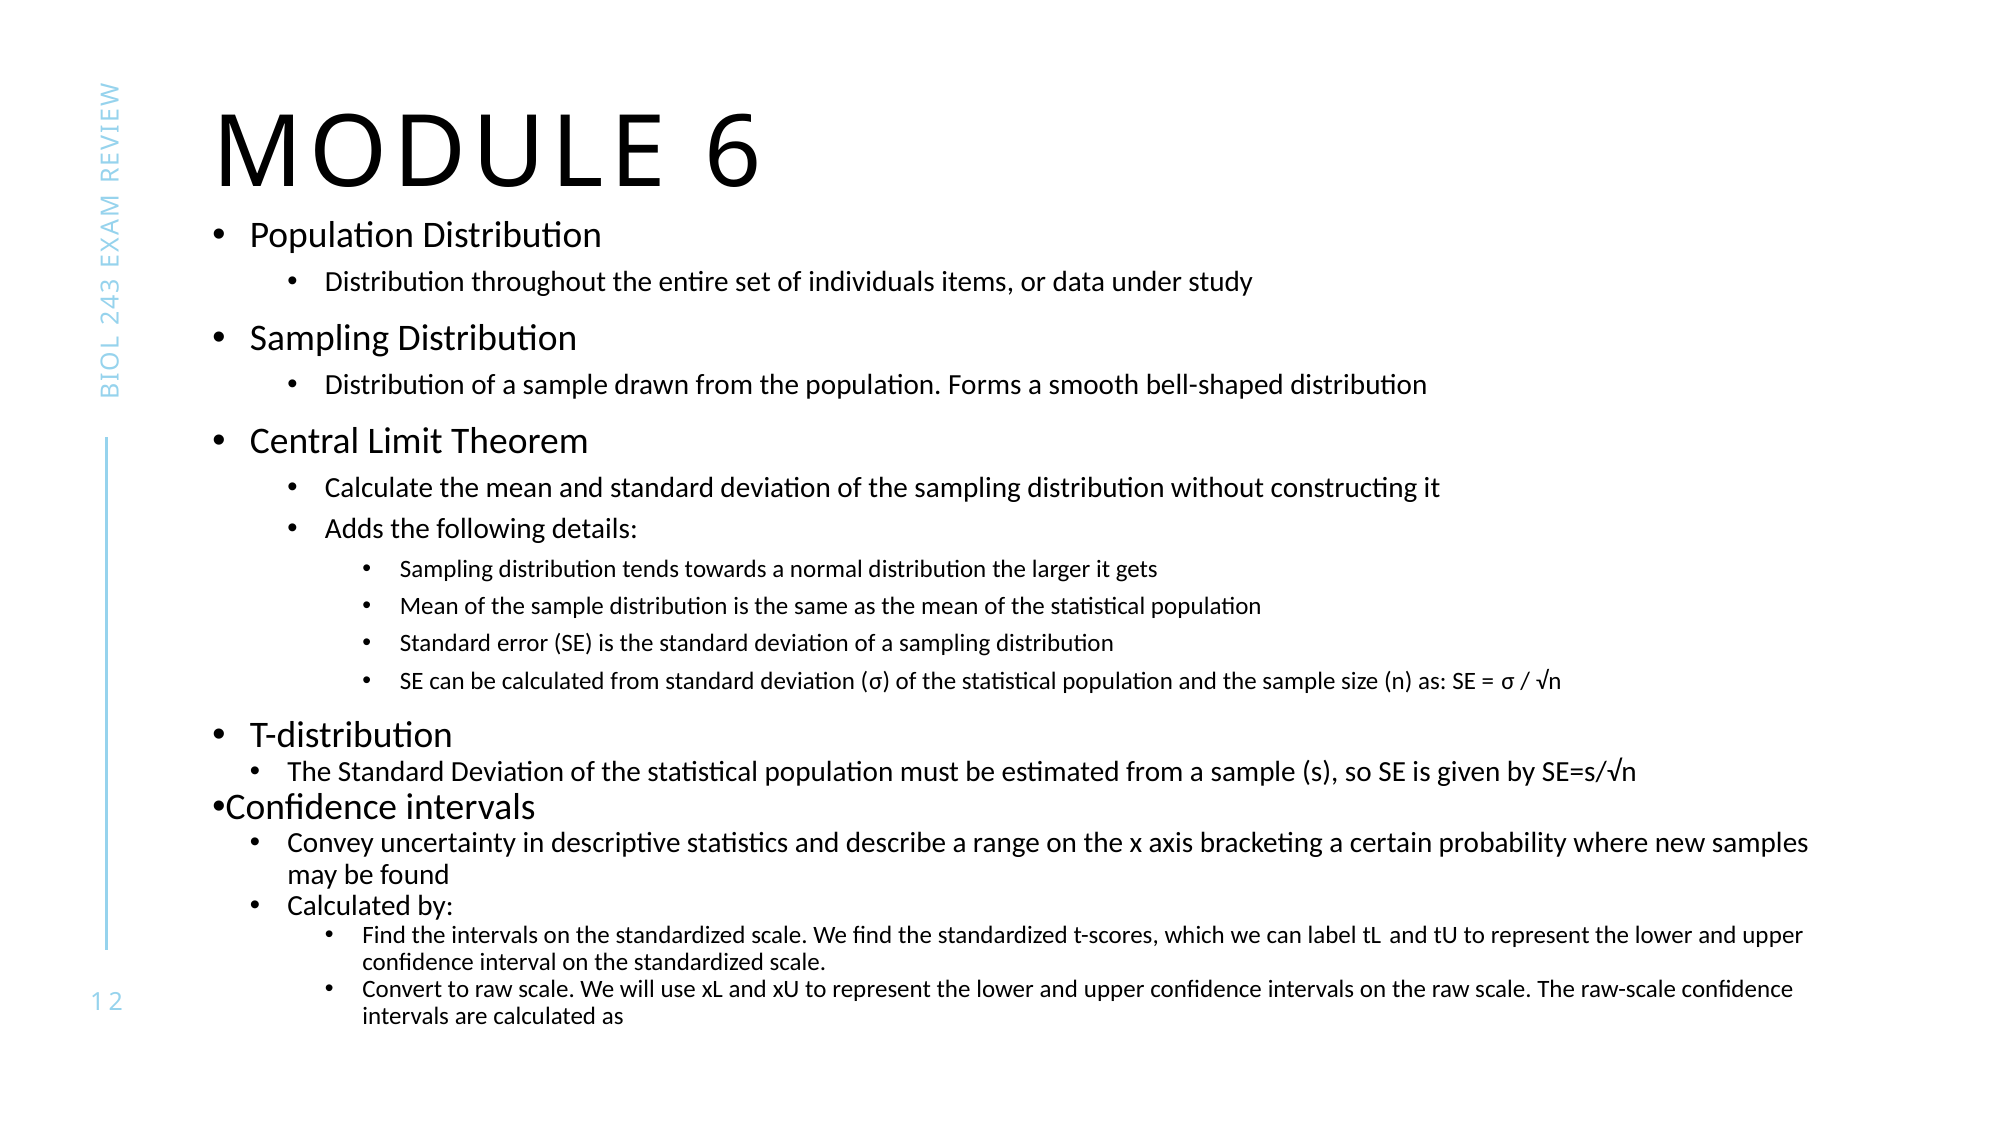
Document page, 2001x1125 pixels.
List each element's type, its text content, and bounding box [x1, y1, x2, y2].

slide_number 12 [68, 987, 144, 1018]
footer Biol 243 Exam Review [94, 56, 123, 400]
title Module 6 [212, 99, 1863, 250]
list Population Distribution Distribution throughout the entire set of individuals items, or data under study Sampling Distribution Distribution of a sample drawn from the population. Forms a smooth bell-shaped distribution Central Limit Theorem Calculate the mean and standard deviation of the sampling distribution without constructing it Adds the following details: Sampling distribution tends towards a normal distribution the larger it gets Mean of the sample distribution is the same as the mean of the statistical population Standard error (SE) is the standard deviation of a sampling distribution SE can be calculated from standard deviation (σ) of the statistical population and the sample size (n) as: SE = σ / √n T-distribution The Standard Deviation of the statistical population must be estimated from a sample (s), so SE is given by SE=s/√n Confidence intervals Convey uncertainty in descriptive statistics and describe a range on the x axis bracketing a certain probability where new samples may be found Calculated by: Find the intervals on the standardized scale. We find the standardized t-scores, which we can label tL and tU to represent the lower and upper confidence interval on the standardized scale. Convert to raw scale. We will use xL and xU to represent the lower and upper confidence intervals on the raw scale. The raw-scale confidence intervals are calculated as [212, 215, 1824, 1125]
